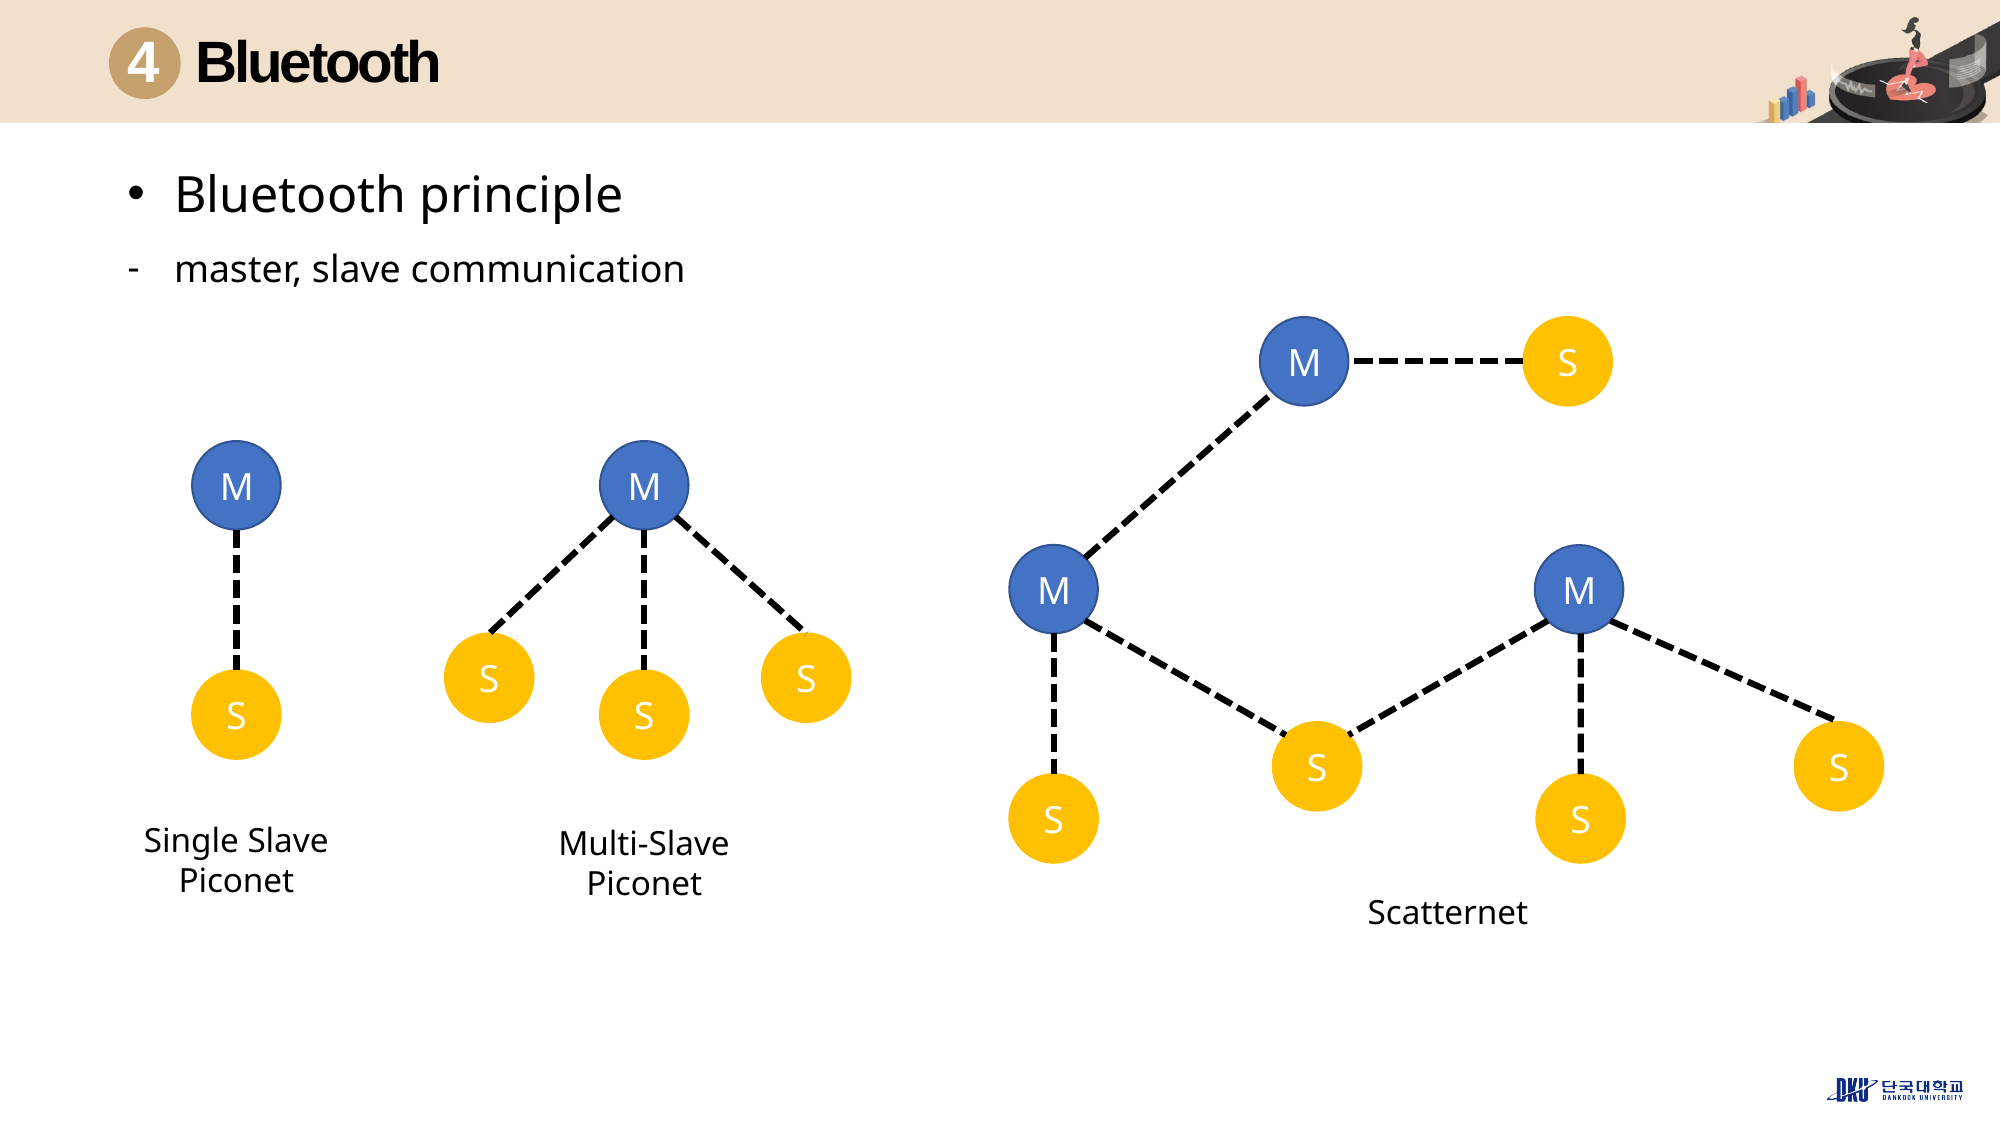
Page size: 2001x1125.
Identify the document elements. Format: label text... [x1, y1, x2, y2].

text_box S [1271, 720, 1363, 812]
text_box Scatternet [1298, 884, 1599, 939]
text_box M [598, 439, 690, 531]
text_box S [598, 669, 690, 760]
text_box Single Slave Piconet [86, 811, 387, 907]
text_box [1084, 620, 1286, 736]
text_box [489, 516, 613, 634]
text_box S [443, 632, 535, 724]
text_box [108, 17, 181, 103]
text_box M [1533, 544, 1625, 635]
text_box S [191, 669, 282, 760]
picture [0, 0, 2000, 1125]
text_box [1610, 620, 1840, 722]
text_box Bluetooth principle master, slave communication [112, 125, 1885, 298]
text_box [1348, 620, 1548, 735]
text_box S [1535, 773, 1626, 864]
text_box M [191, 439, 282, 531]
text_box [675, 516, 807, 634]
text_box S [1522, 315, 1614, 407]
text_box M [1008, 543, 1099, 635]
text_box S [1008, 773, 1099, 864]
text_box Bluetooth [181, 17, 1244, 102]
text_box M [1258, 315, 1350, 407]
text_box S [760, 632, 852, 724]
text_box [1084, 392, 1273, 558]
text_box S [1793, 721, 1885, 812]
text_box Multi-Slave Piconet [494, 814, 795, 910]
